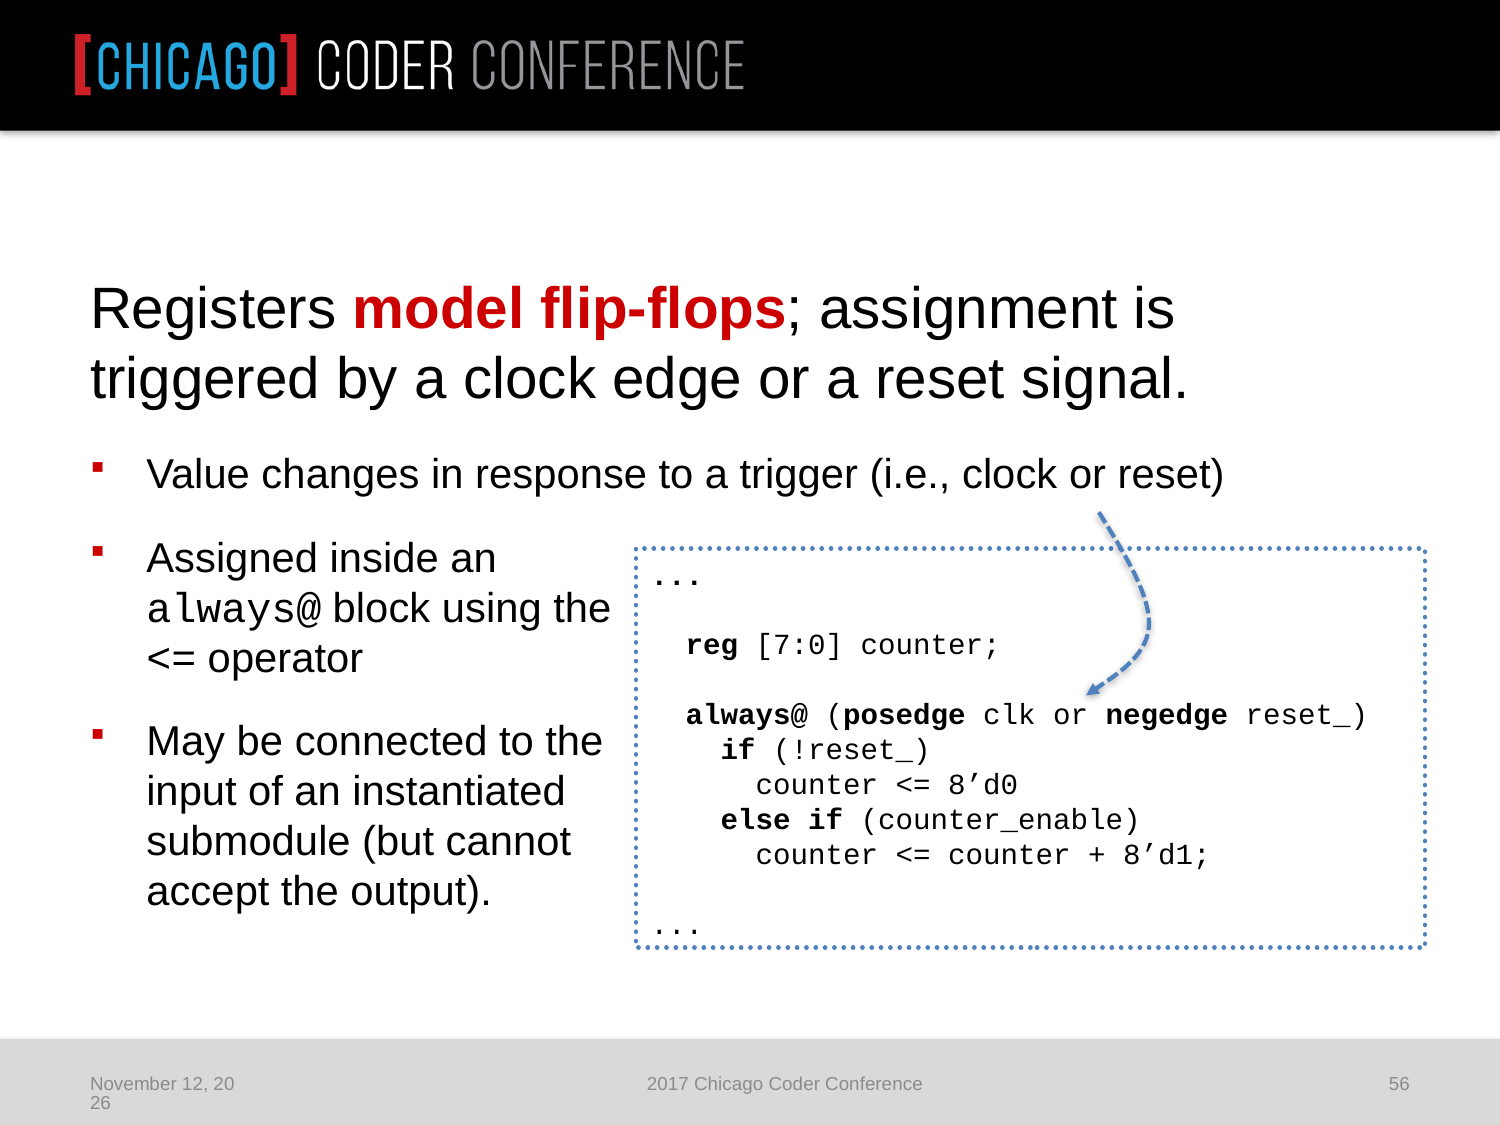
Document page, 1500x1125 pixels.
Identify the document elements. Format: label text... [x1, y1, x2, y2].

text_box [1086, 511, 1152, 696]
picture [75, 34, 744, 98]
footer 2017 Chicago Coder Conference [258, 1053, 1316, 1114]
text_box ... reg [7:0] counter; always@ (posedge clk or negedge reset_) if (!reset_) counter <= 8’d0 else if (counter_enable) counter <= counter + 8’d1; ... [635, 548, 1425, 948]
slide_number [75, 1053, 258, 1114]
slide_number 56 [1316, 1053, 1425, 1114]
list Registers model flip-flops; assignment is triggered by a clock edge or a reset signal. Value changes in response to a trigger (i.e., clock or reset) Assigned inside an always@ block using the <= operator May be connected to the input of an instantiated submodule (but cannot accept the output). [75, 262, 1425, 1005]
